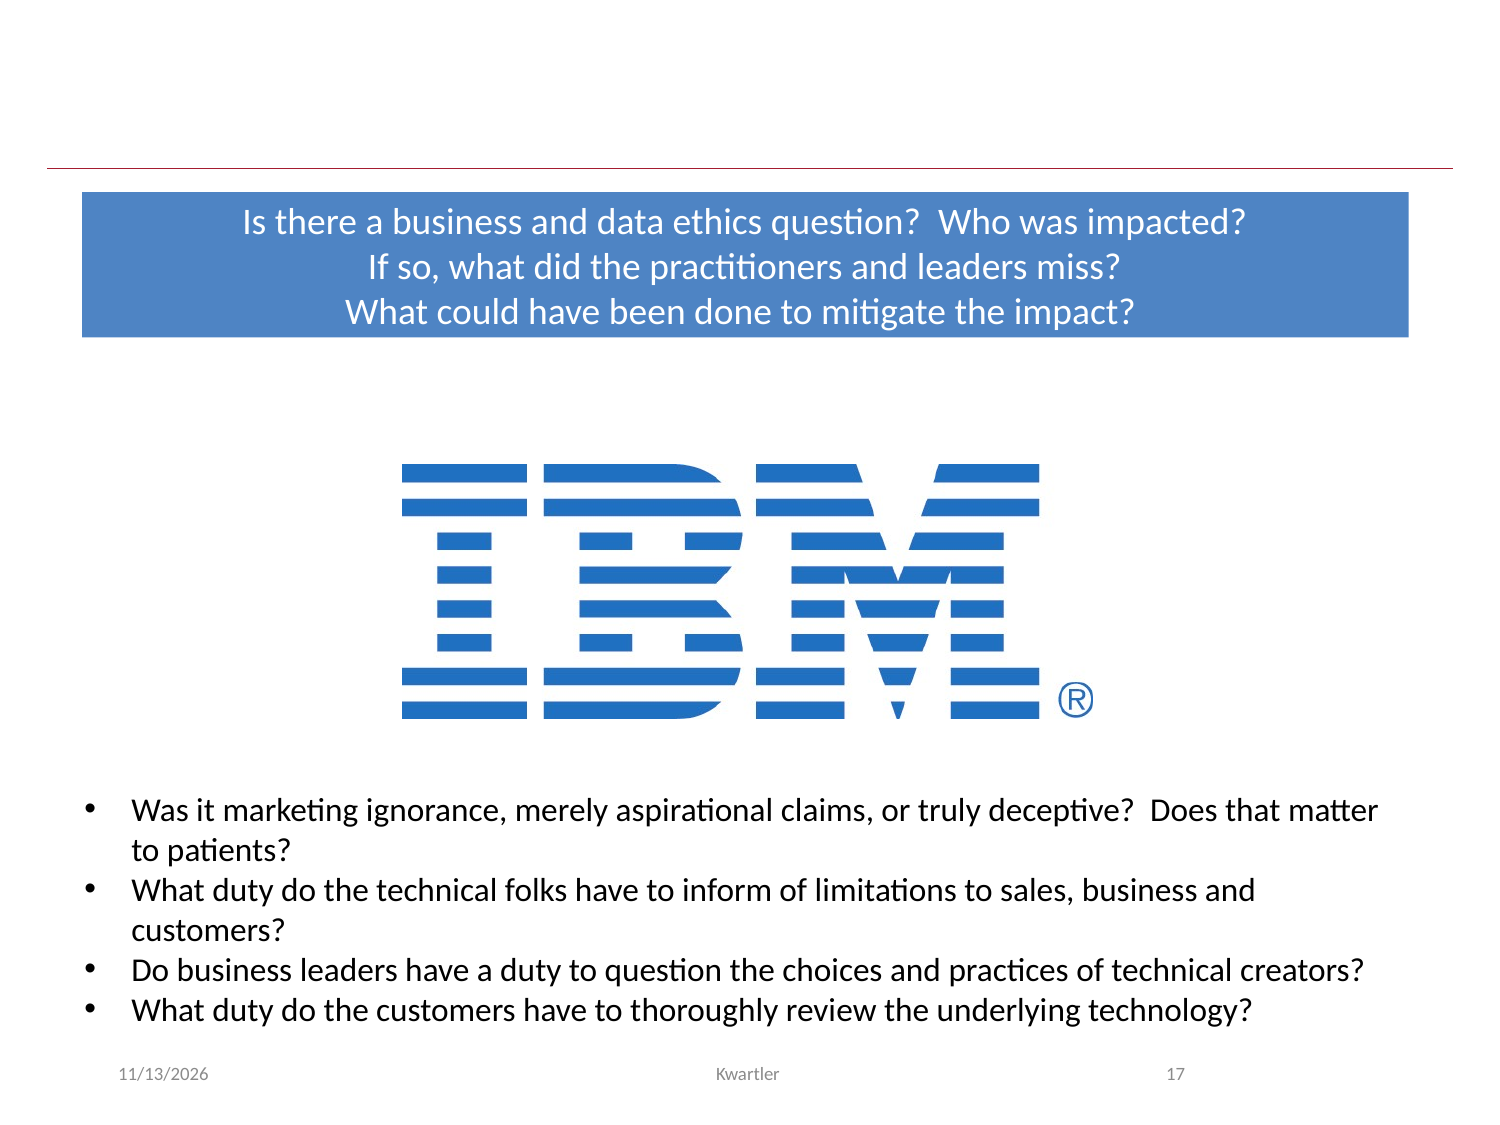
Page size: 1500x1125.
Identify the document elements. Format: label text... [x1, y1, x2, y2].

picture [402, 464, 1093, 719]
text_box Was it marketing ignorance, merely aspirational claims, or truly deceptive? Does that matter to patients? What duty do the technical folks have to inform of limitations to sales, business and customers? Do business leaders have a duty to question the choices and practices of technical creators? What duty do the customers have to thoroughly review the underlying technology? [68, 792, 1397, 1024]
text_box Is there a business and data ethics question? Who was impacted? If so, what did the practitioners and leaders miss? What could have been done to mitigate the impact? [81, 191, 1410, 338]
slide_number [103, 1042, 441, 1103]
slide_number 17 [1059, 1042, 1200, 1103]
footer Kwartler [496, 1042, 1004, 1103]
